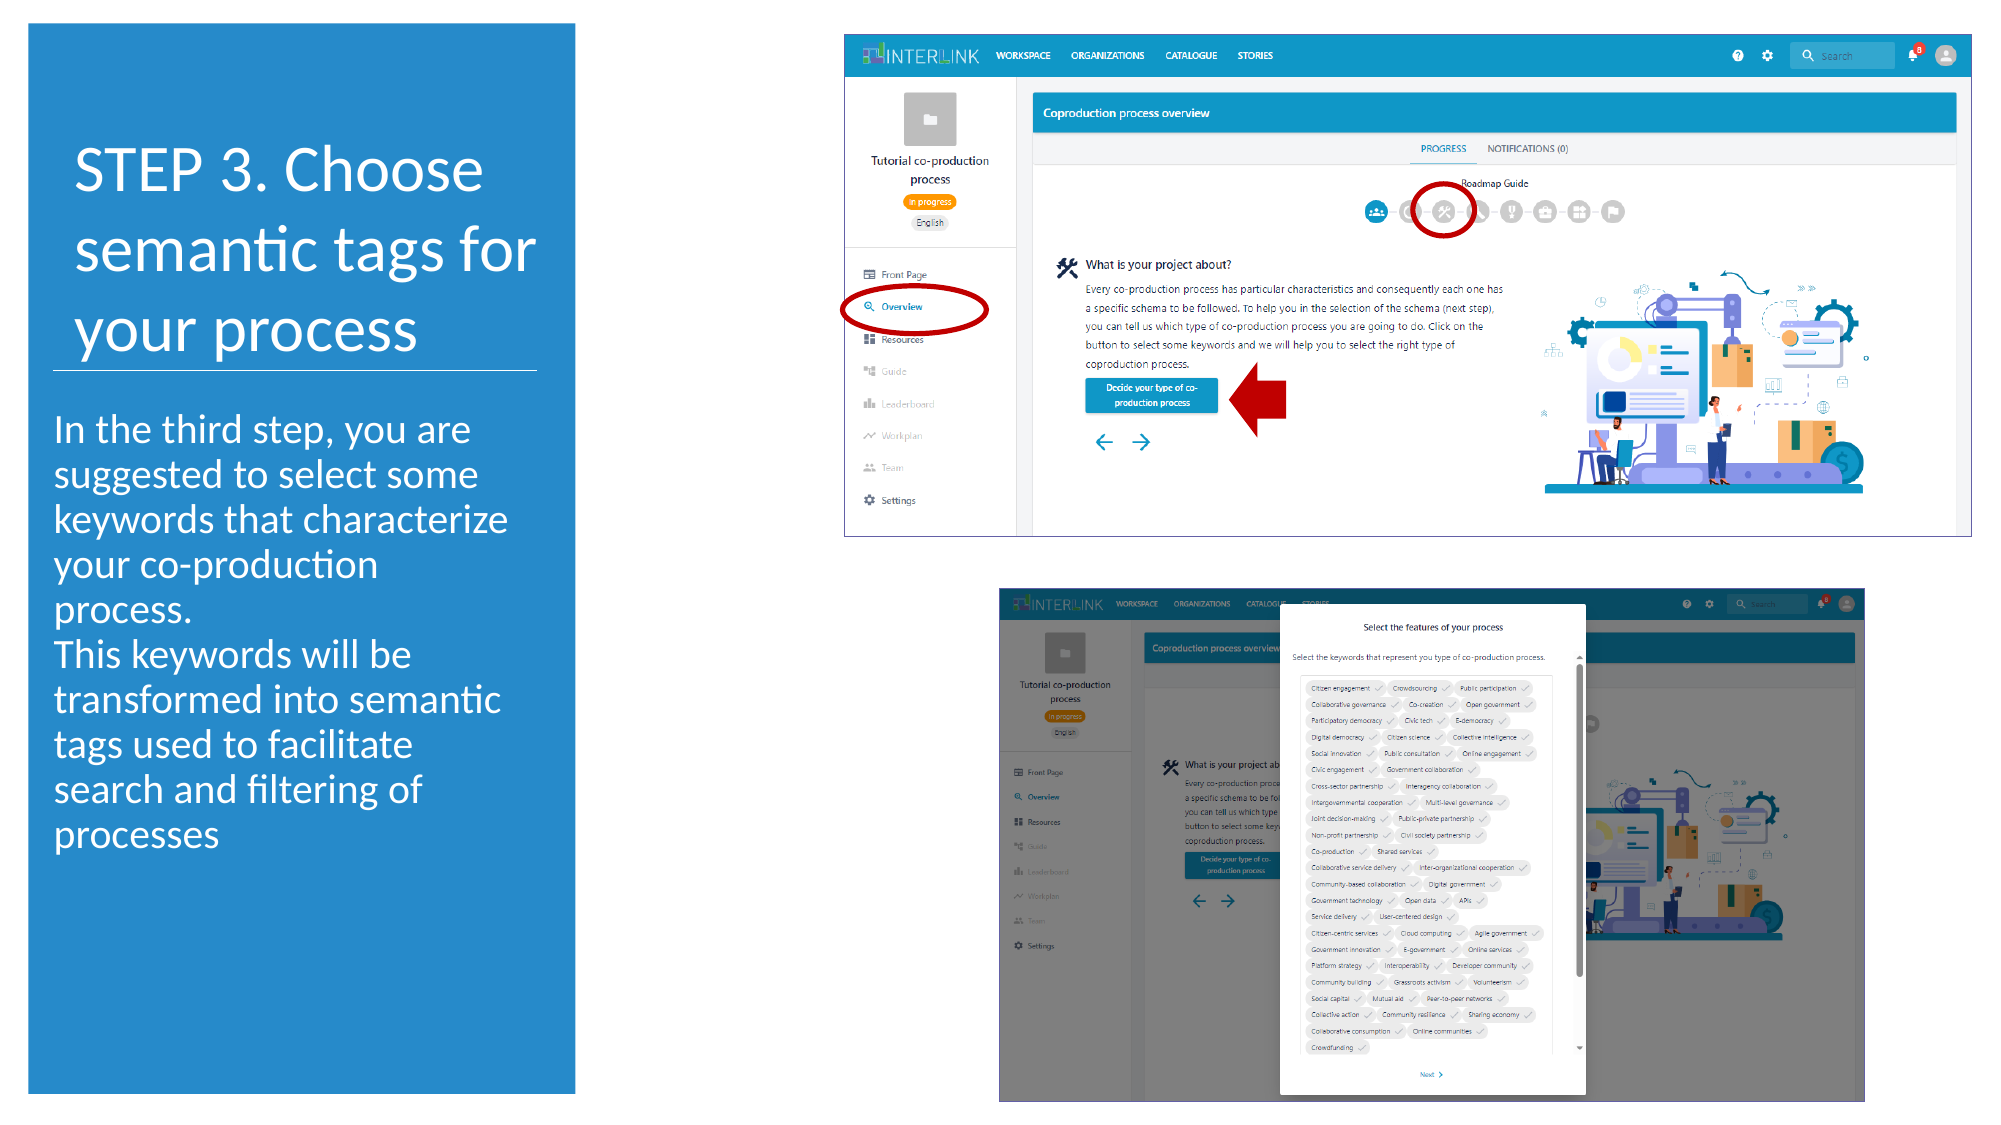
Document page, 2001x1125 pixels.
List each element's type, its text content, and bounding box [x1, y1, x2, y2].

picture [1936, 46, 1956, 65]
picture [940, 50, 949, 63]
picture [1179, 602, 1194, 606]
picture [864, 43, 884, 63]
picture [999, 588, 1866, 1102]
picture [1137, 602, 1148, 606]
picture [1839, 596, 1854, 611]
text_box STEP 3. Choose semantic tags for your process [59, 117, 562, 373]
picture [1014, 595, 1030, 610]
picture [843, 34, 1972, 537]
picture [1791, 43, 1894, 68]
picture [1819, 594, 1831, 607]
picture [1073, 600, 1080, 610]
picture [1134, 53, 1142, 58]
picture [1683, 601, 1691, 608]
text_box In the third step, you are suggested to select some keywords that characterize your co-production process. This keywords will be transformed into semantic tags used to facilitate search and filtering of processes [0, 399, 538, 1070]
picture [1910, 42, 1925, 60]
picture [1728, 595, 1807, 613]
picture [1733, 51, 1743, 61]
text_box [28, 23, 576, 1094]
